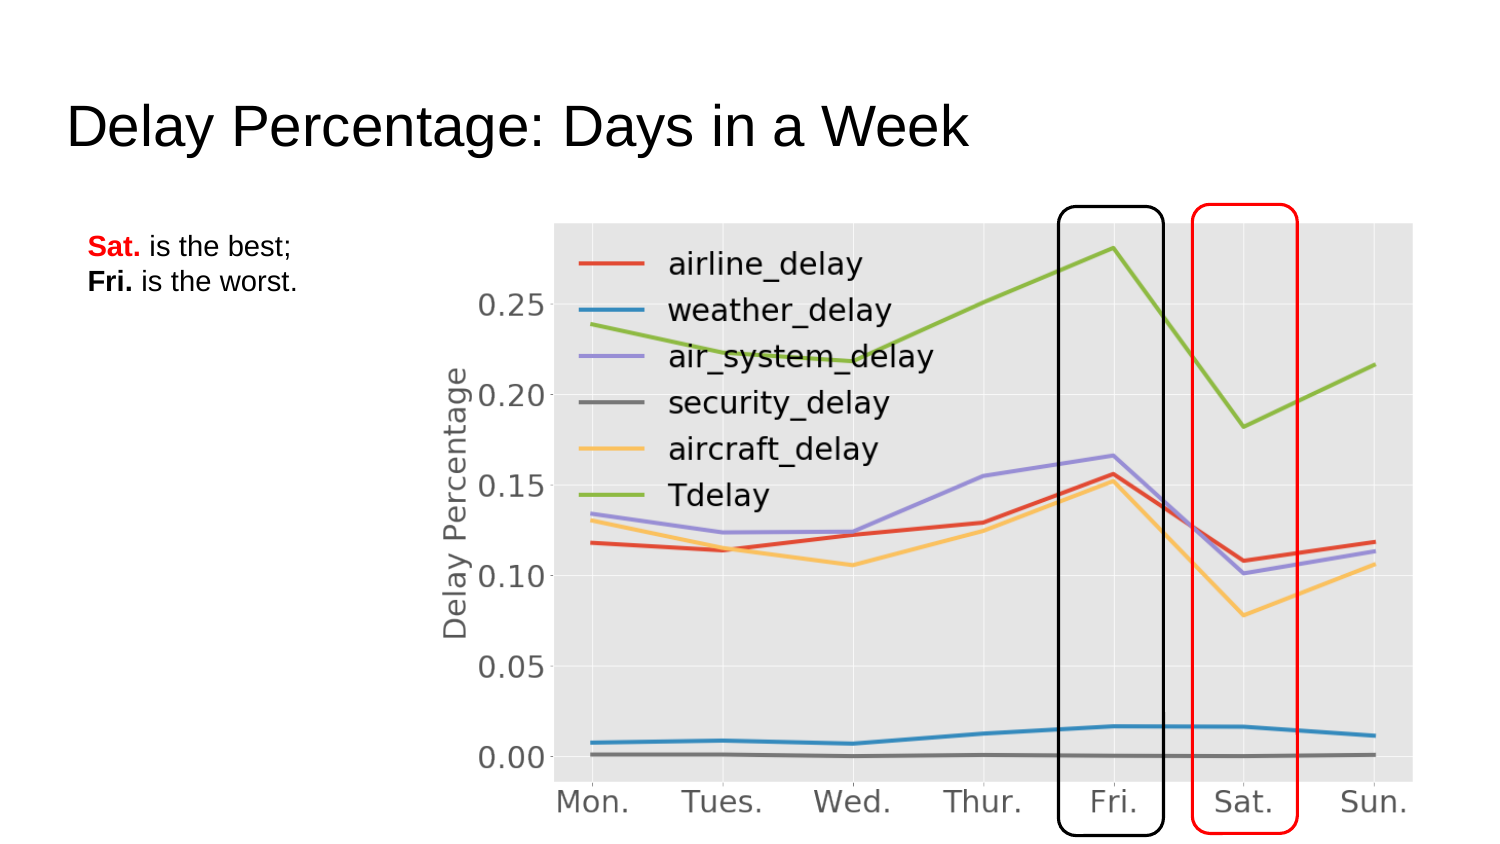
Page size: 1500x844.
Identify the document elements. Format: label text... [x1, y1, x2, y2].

text_box Sat. is the best; Fri. is the worst. [72, 212, 434, 291]
title Delay Percentage: Days in a Week [51, 72, 1449, 167]
text_box [1197, 204, 1293, 210]
picture [436, 212, 1423, 826]
text_box [1065, 206, 1157, 210]
